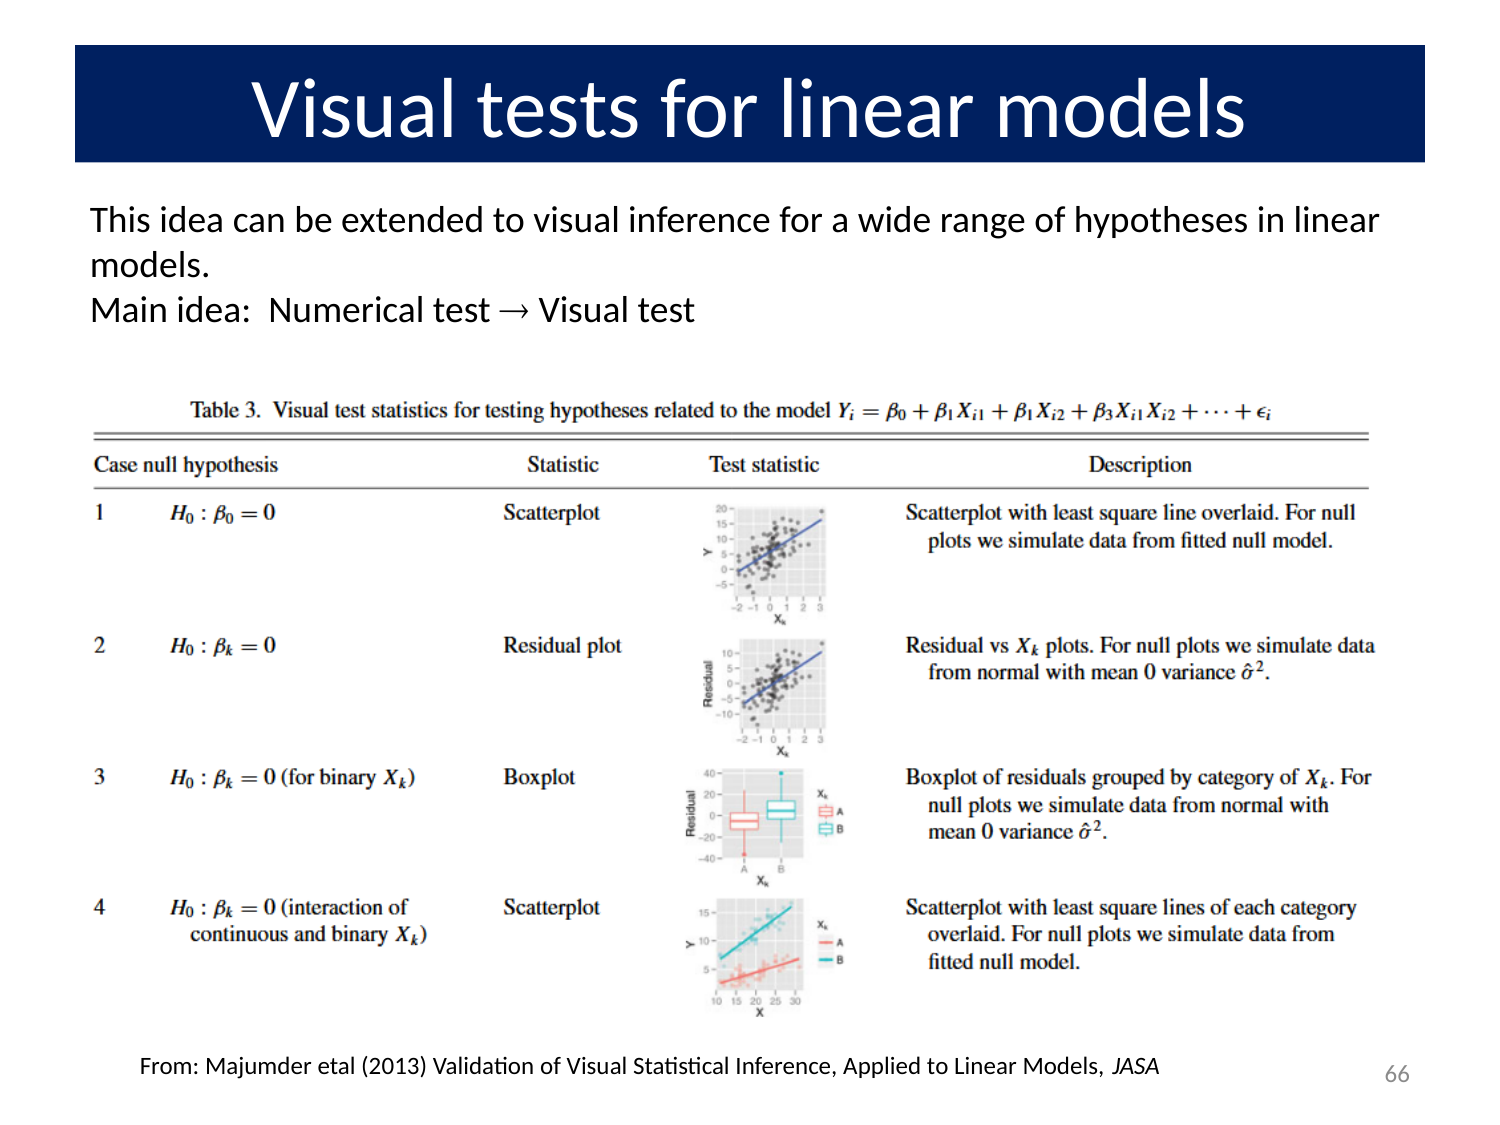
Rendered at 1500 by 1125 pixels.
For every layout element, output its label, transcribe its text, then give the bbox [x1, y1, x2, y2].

text_box This idea can be extended to visual inference for a wide range of hypotheses in linear models. Main idea: Numerical test  Visual test [74, 187, 1425, 338]
slide_number 66 [1074, 1042, 1425, 1103]
text_box From: Majumder etal (2013) Validation of Visual Statistical Inference, Applied to Linear Models, JASA [124, 1041, 1313, 1087]
title Visual tests for linear models [75, 45, 1425, 163]
picture [87, 387, 1390, 1022]
